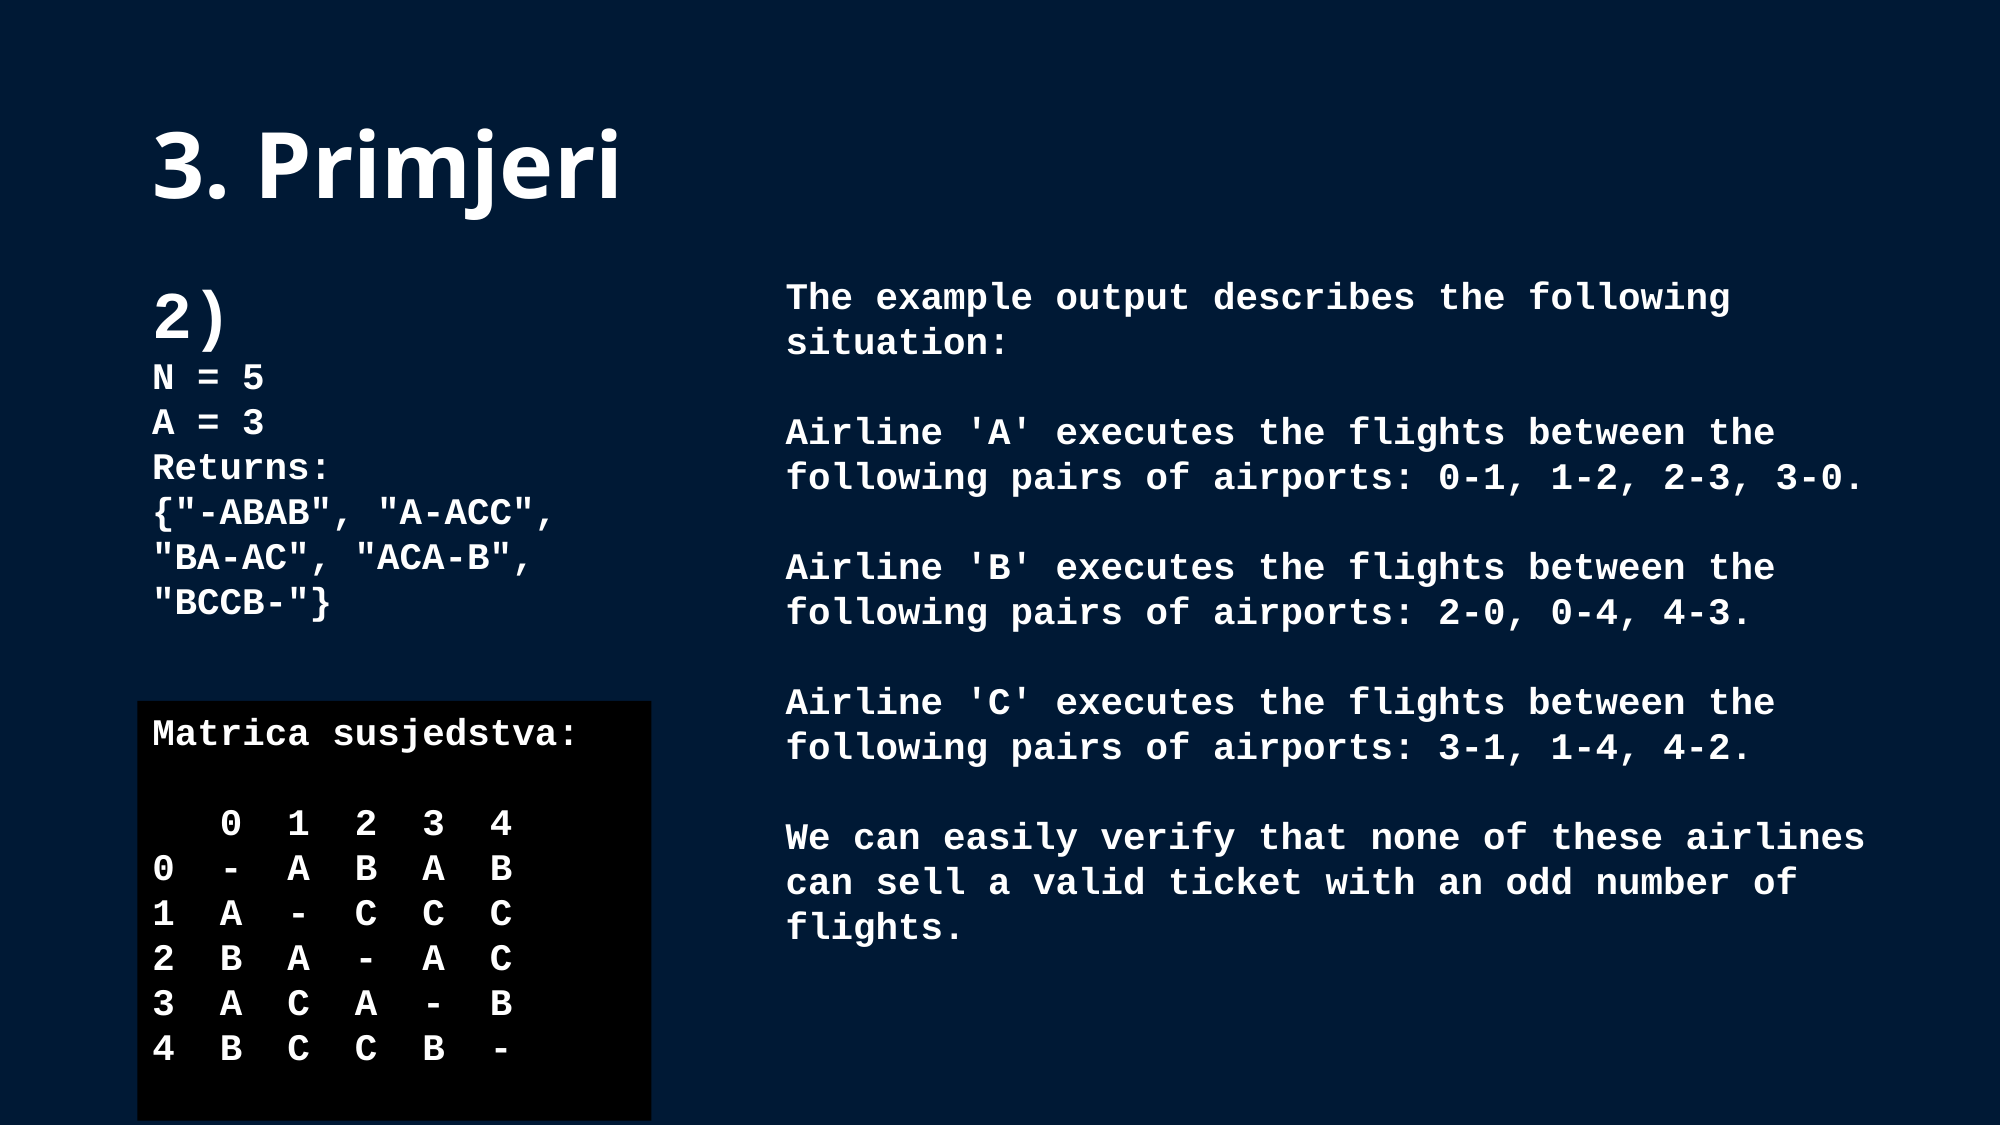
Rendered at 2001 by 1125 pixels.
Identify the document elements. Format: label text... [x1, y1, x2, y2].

text_box Matrica susjedstva: 0 1 2 3 4 0 - A B A B 1 A - C C C 2 B A - A C 3 A C A - B 4 B C C B - [137, 700, 652, 1121]
text_box 2) N = 5 A = 3 Returns: {"-ABAB", "A-ACC", "BA-AC", "ACA-B", "BCCB-"} [137, 264, 770, 630]
title 3. Primjeri [137, 59, 1863, 264]
text_box The example output describes the following situation: Airline 'A' executes the flights between the following pairs of airports: 0-1, 1-2, 2-3, 3-0. Airline 'B' executes the flights between the following pairs of airports: 2-0, 0-4, 4-3. Airline 'C' executes the flights between the following pairs of airports: 3-1, 1-4, 4-2. We can easily verify that none of these airlines can sell a valid ticket with an odd number of flights. [770, 264, 1899, 955]
